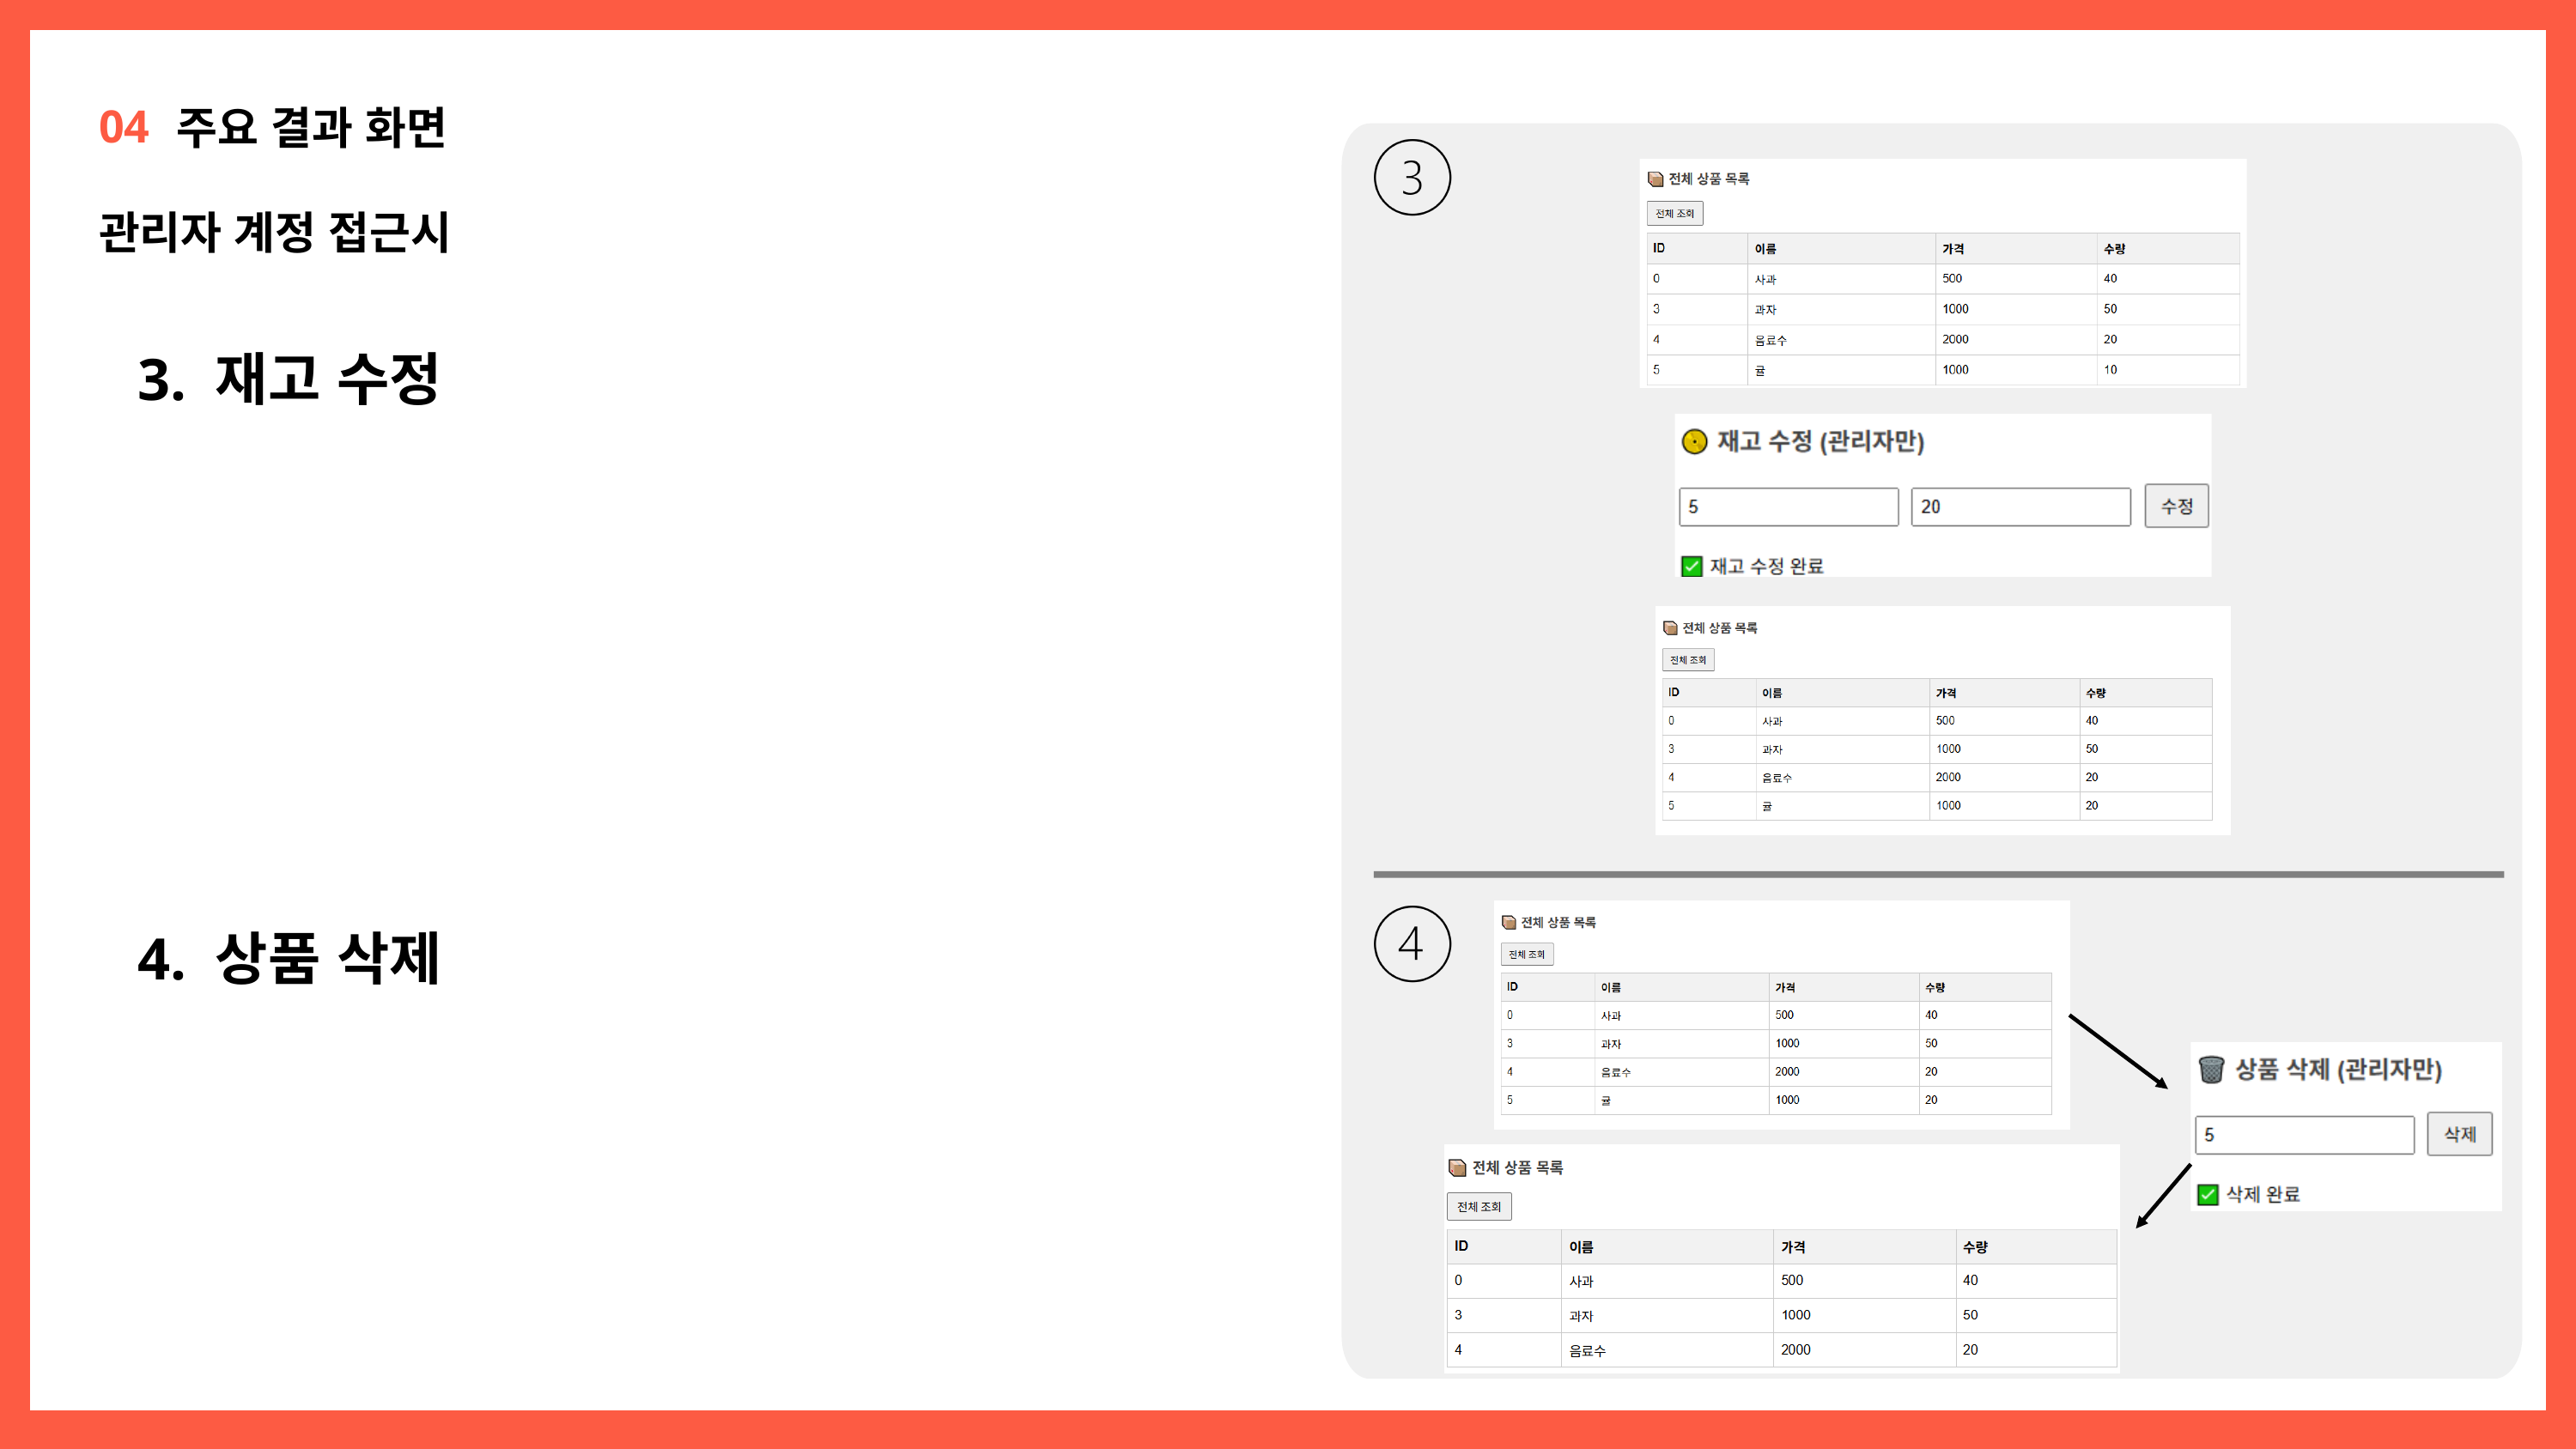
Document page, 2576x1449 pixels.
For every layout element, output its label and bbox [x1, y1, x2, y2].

picture [1674, 413, 2212, 577]
picture [1364, 128, 1461, 226]
picture [2190, 1041, 2503, 1211]
text_box [1341, 123, 2523, 1379]
picture [1639, 159, 2247, 388]
picture [1494, 900, 2070, 1130]
text_box [2136, 1163, 2191, 1229]
text_box [29, 8, 2547, 1416]
text_box [2069, 1015, 2169, 1089]
picture [1443, 1144, 2121, 1373]
picture [1656, 606, 2231, 835]
picture [1364, 895, 1461, 992]
